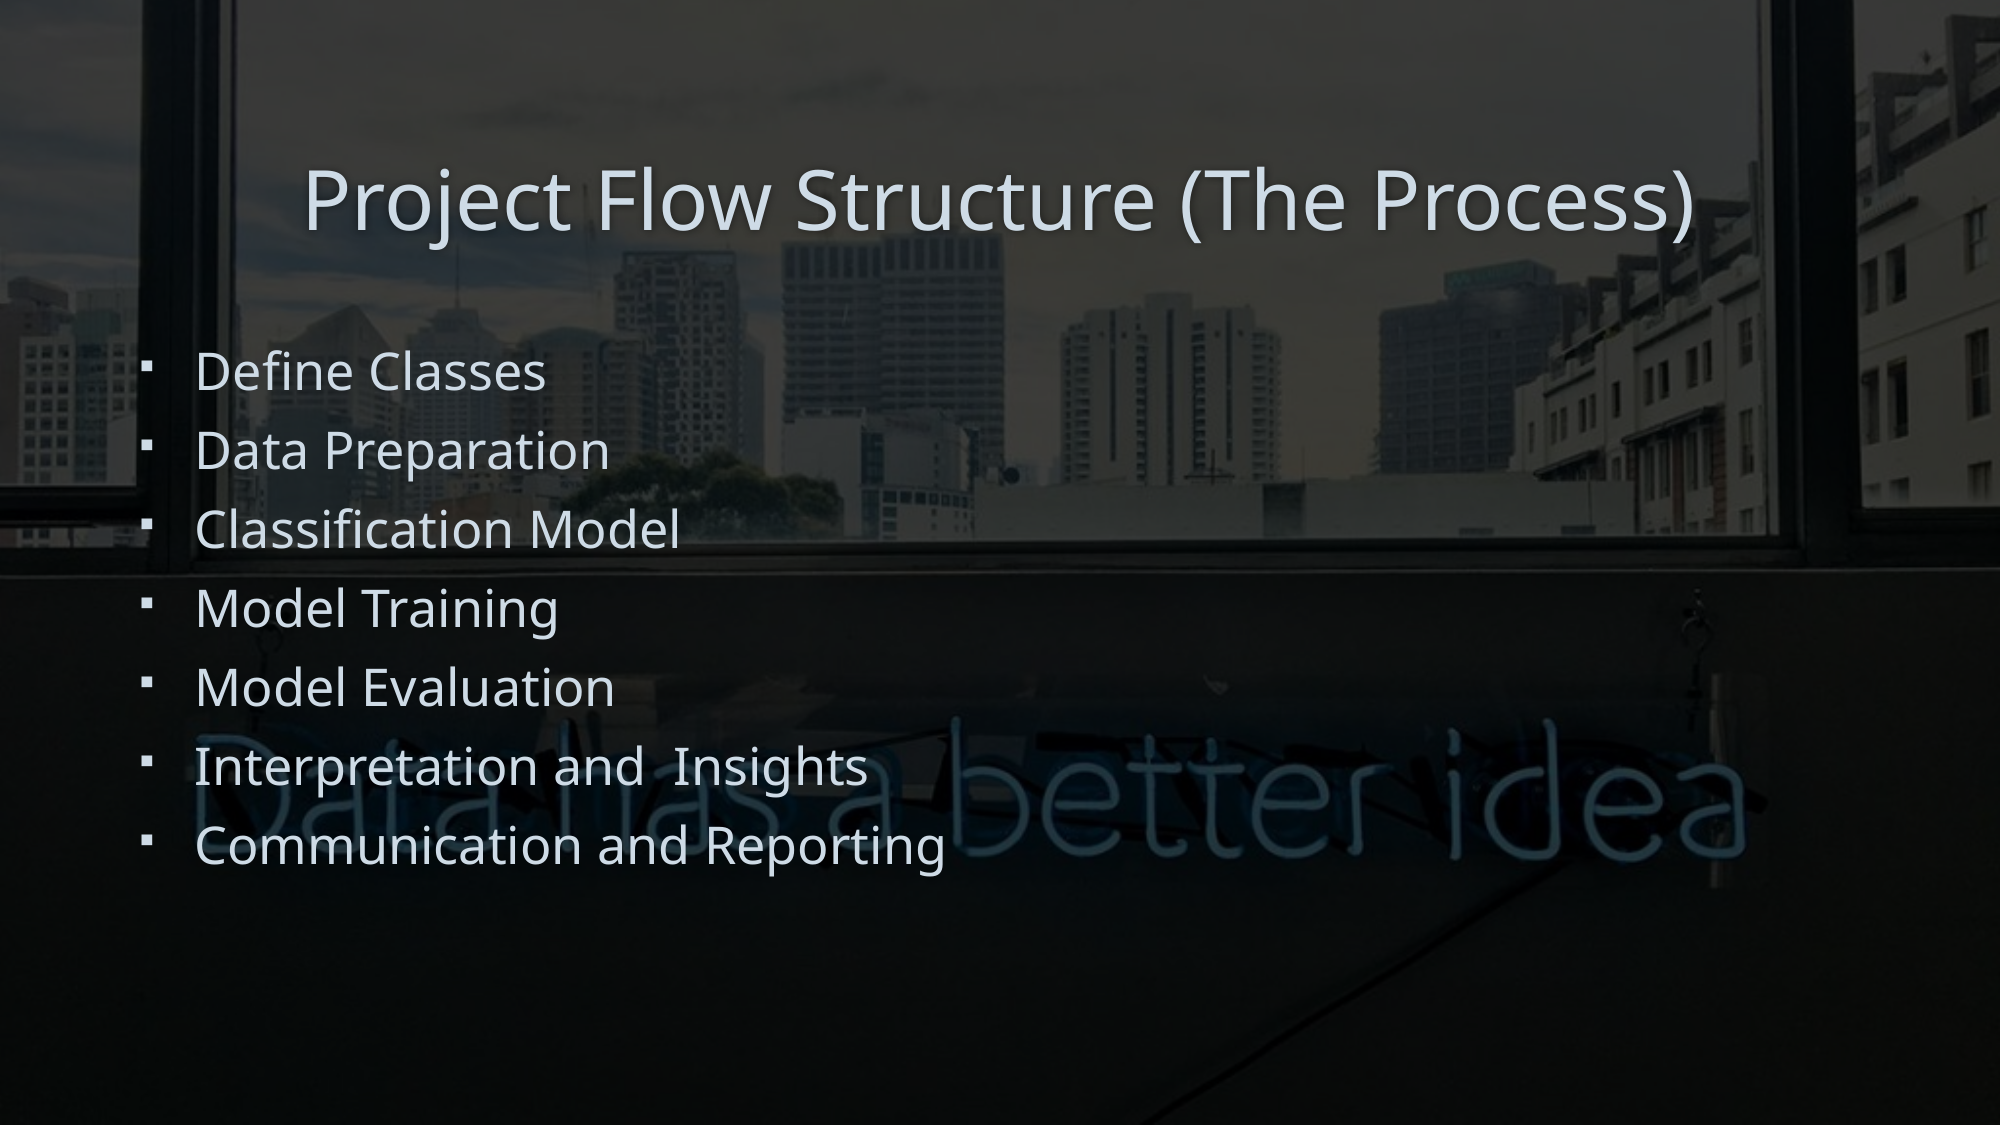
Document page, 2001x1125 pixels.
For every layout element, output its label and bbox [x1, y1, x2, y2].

list [0, 0, 2000, 1125]
